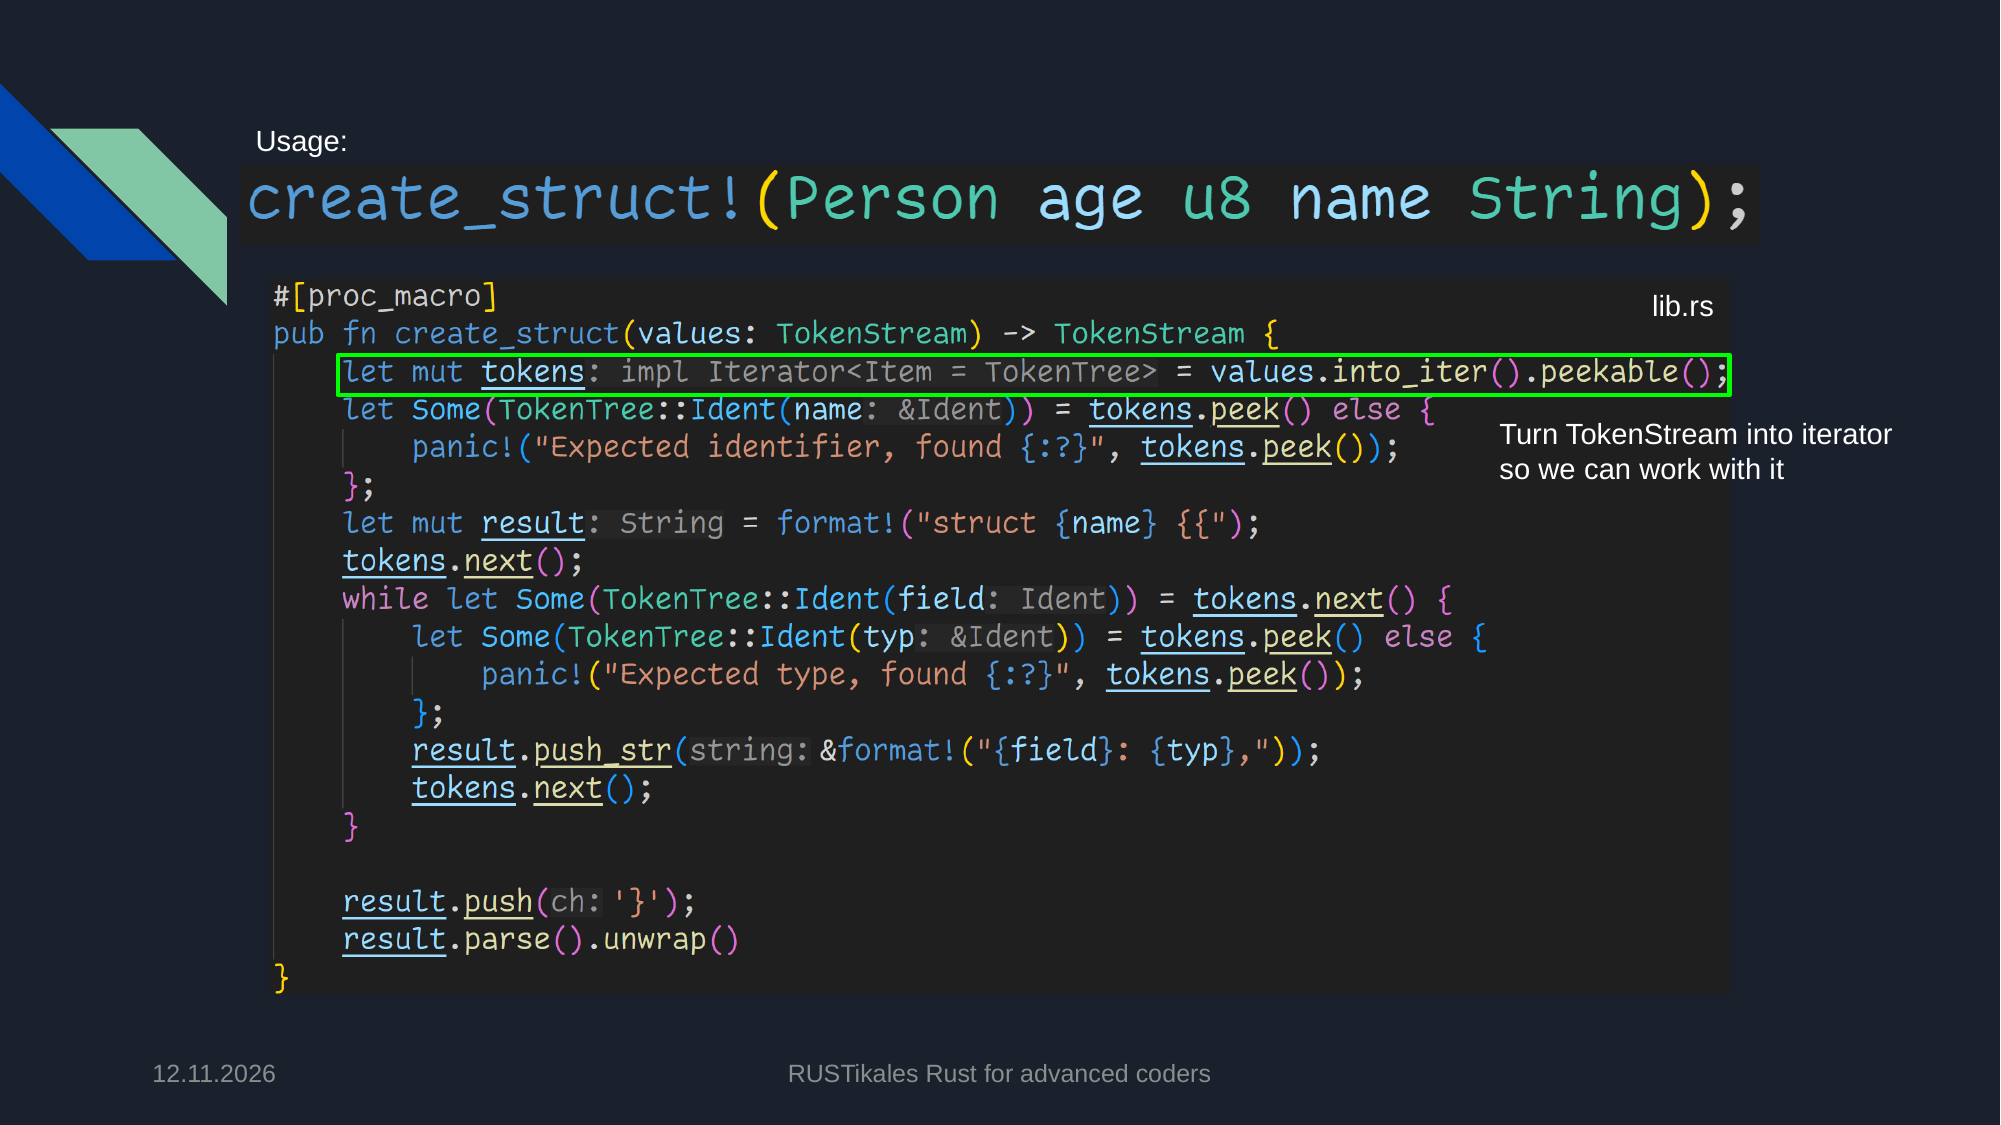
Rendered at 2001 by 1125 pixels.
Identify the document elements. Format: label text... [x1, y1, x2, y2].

text_box Usage: [240, 114, 364, 164]
picture [240, 165, 1760, 245]
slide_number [137, 1042, 588, 1103]
footer RUSTikales Rust for advanced coders [662, 1042, 1338, 1103]
picture [270, 279, 1730, 995]
text_box Turn TokenStream into iterator so we can work with it [1733, 408, 1915, 493]
